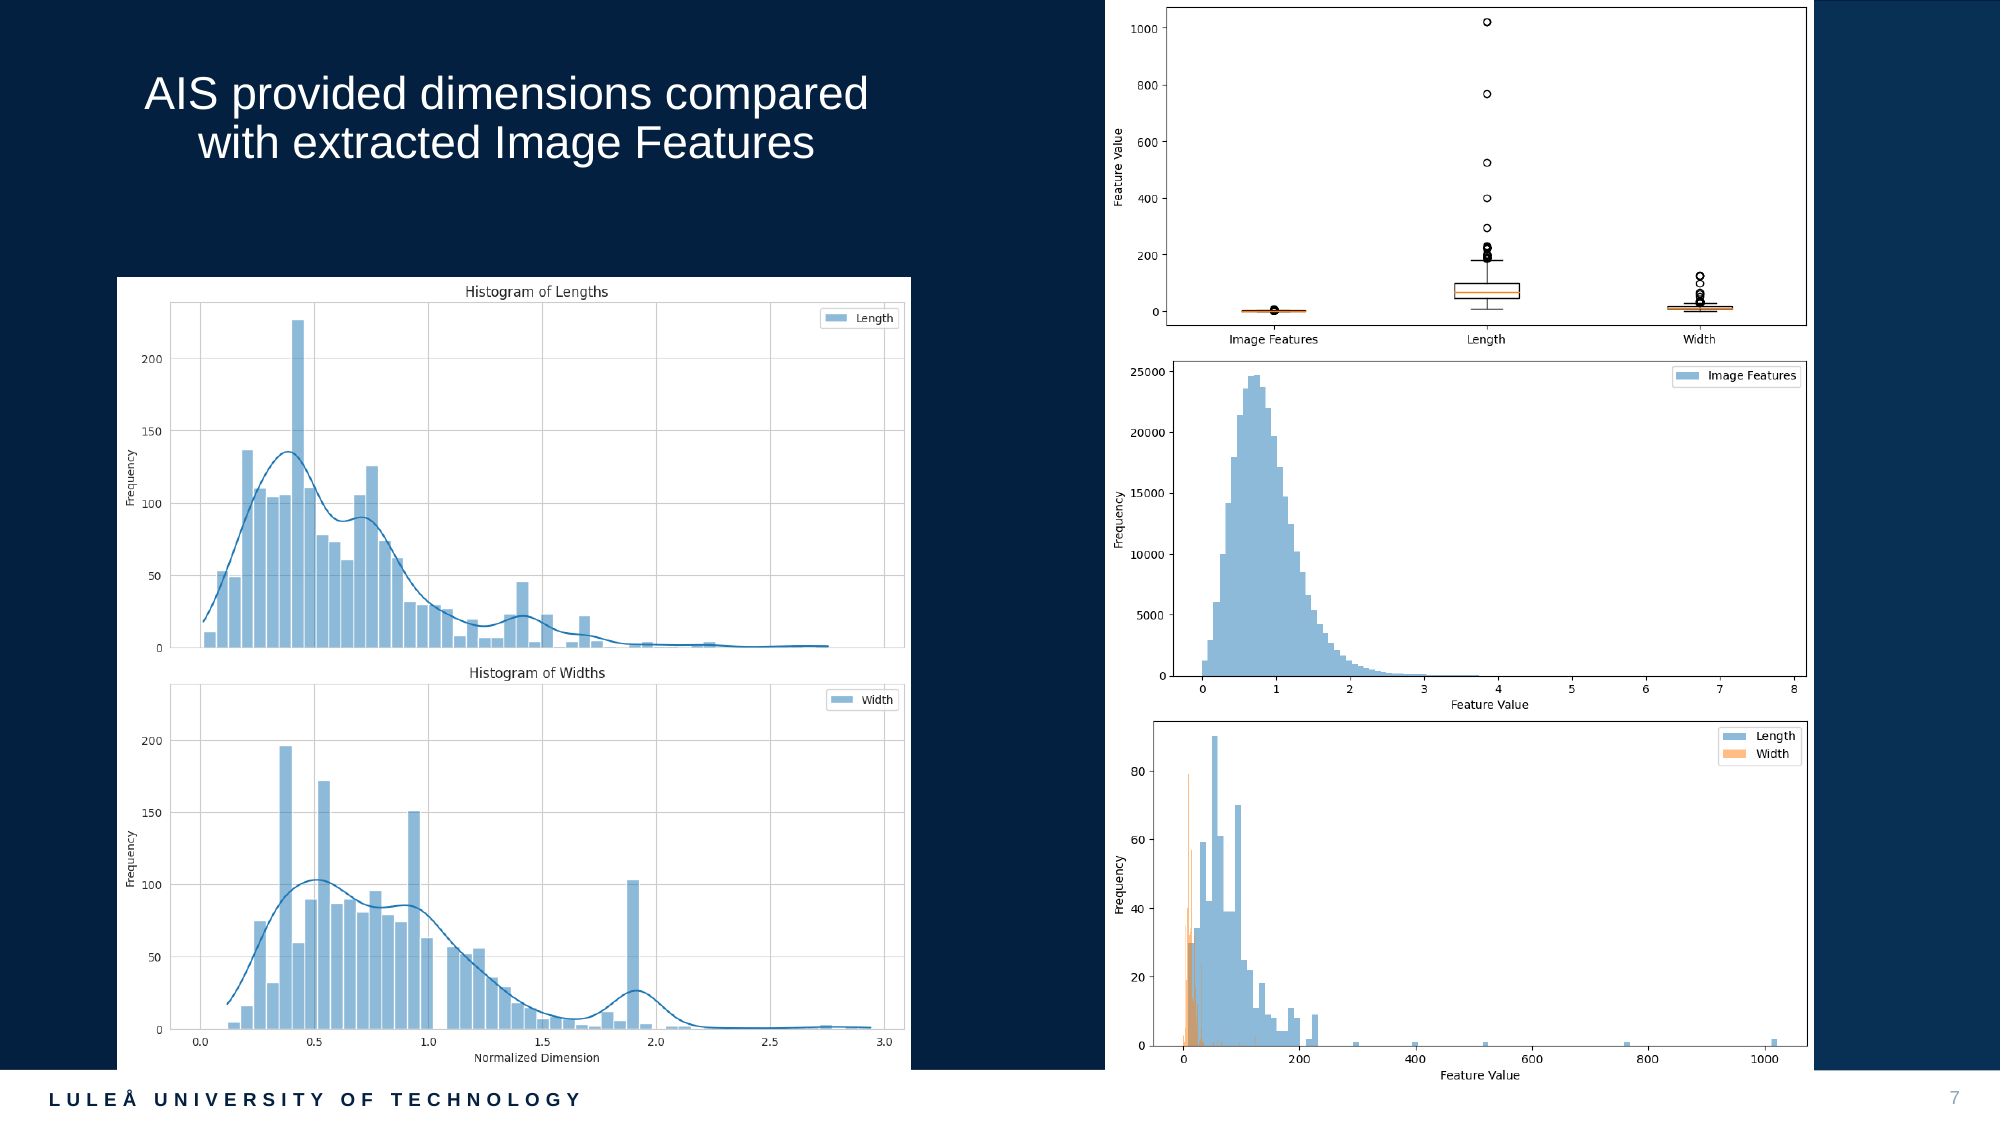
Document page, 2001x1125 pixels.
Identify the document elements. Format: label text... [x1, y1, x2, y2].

picture [1105, 0, 1814, 1090]
list AIS provided dimensions compared with extracted Image Features [134, 41, 895, 197]
slide_number 7 [1909, 1067, 2000, 1125]
picture [117, 277, 911, 1071]
